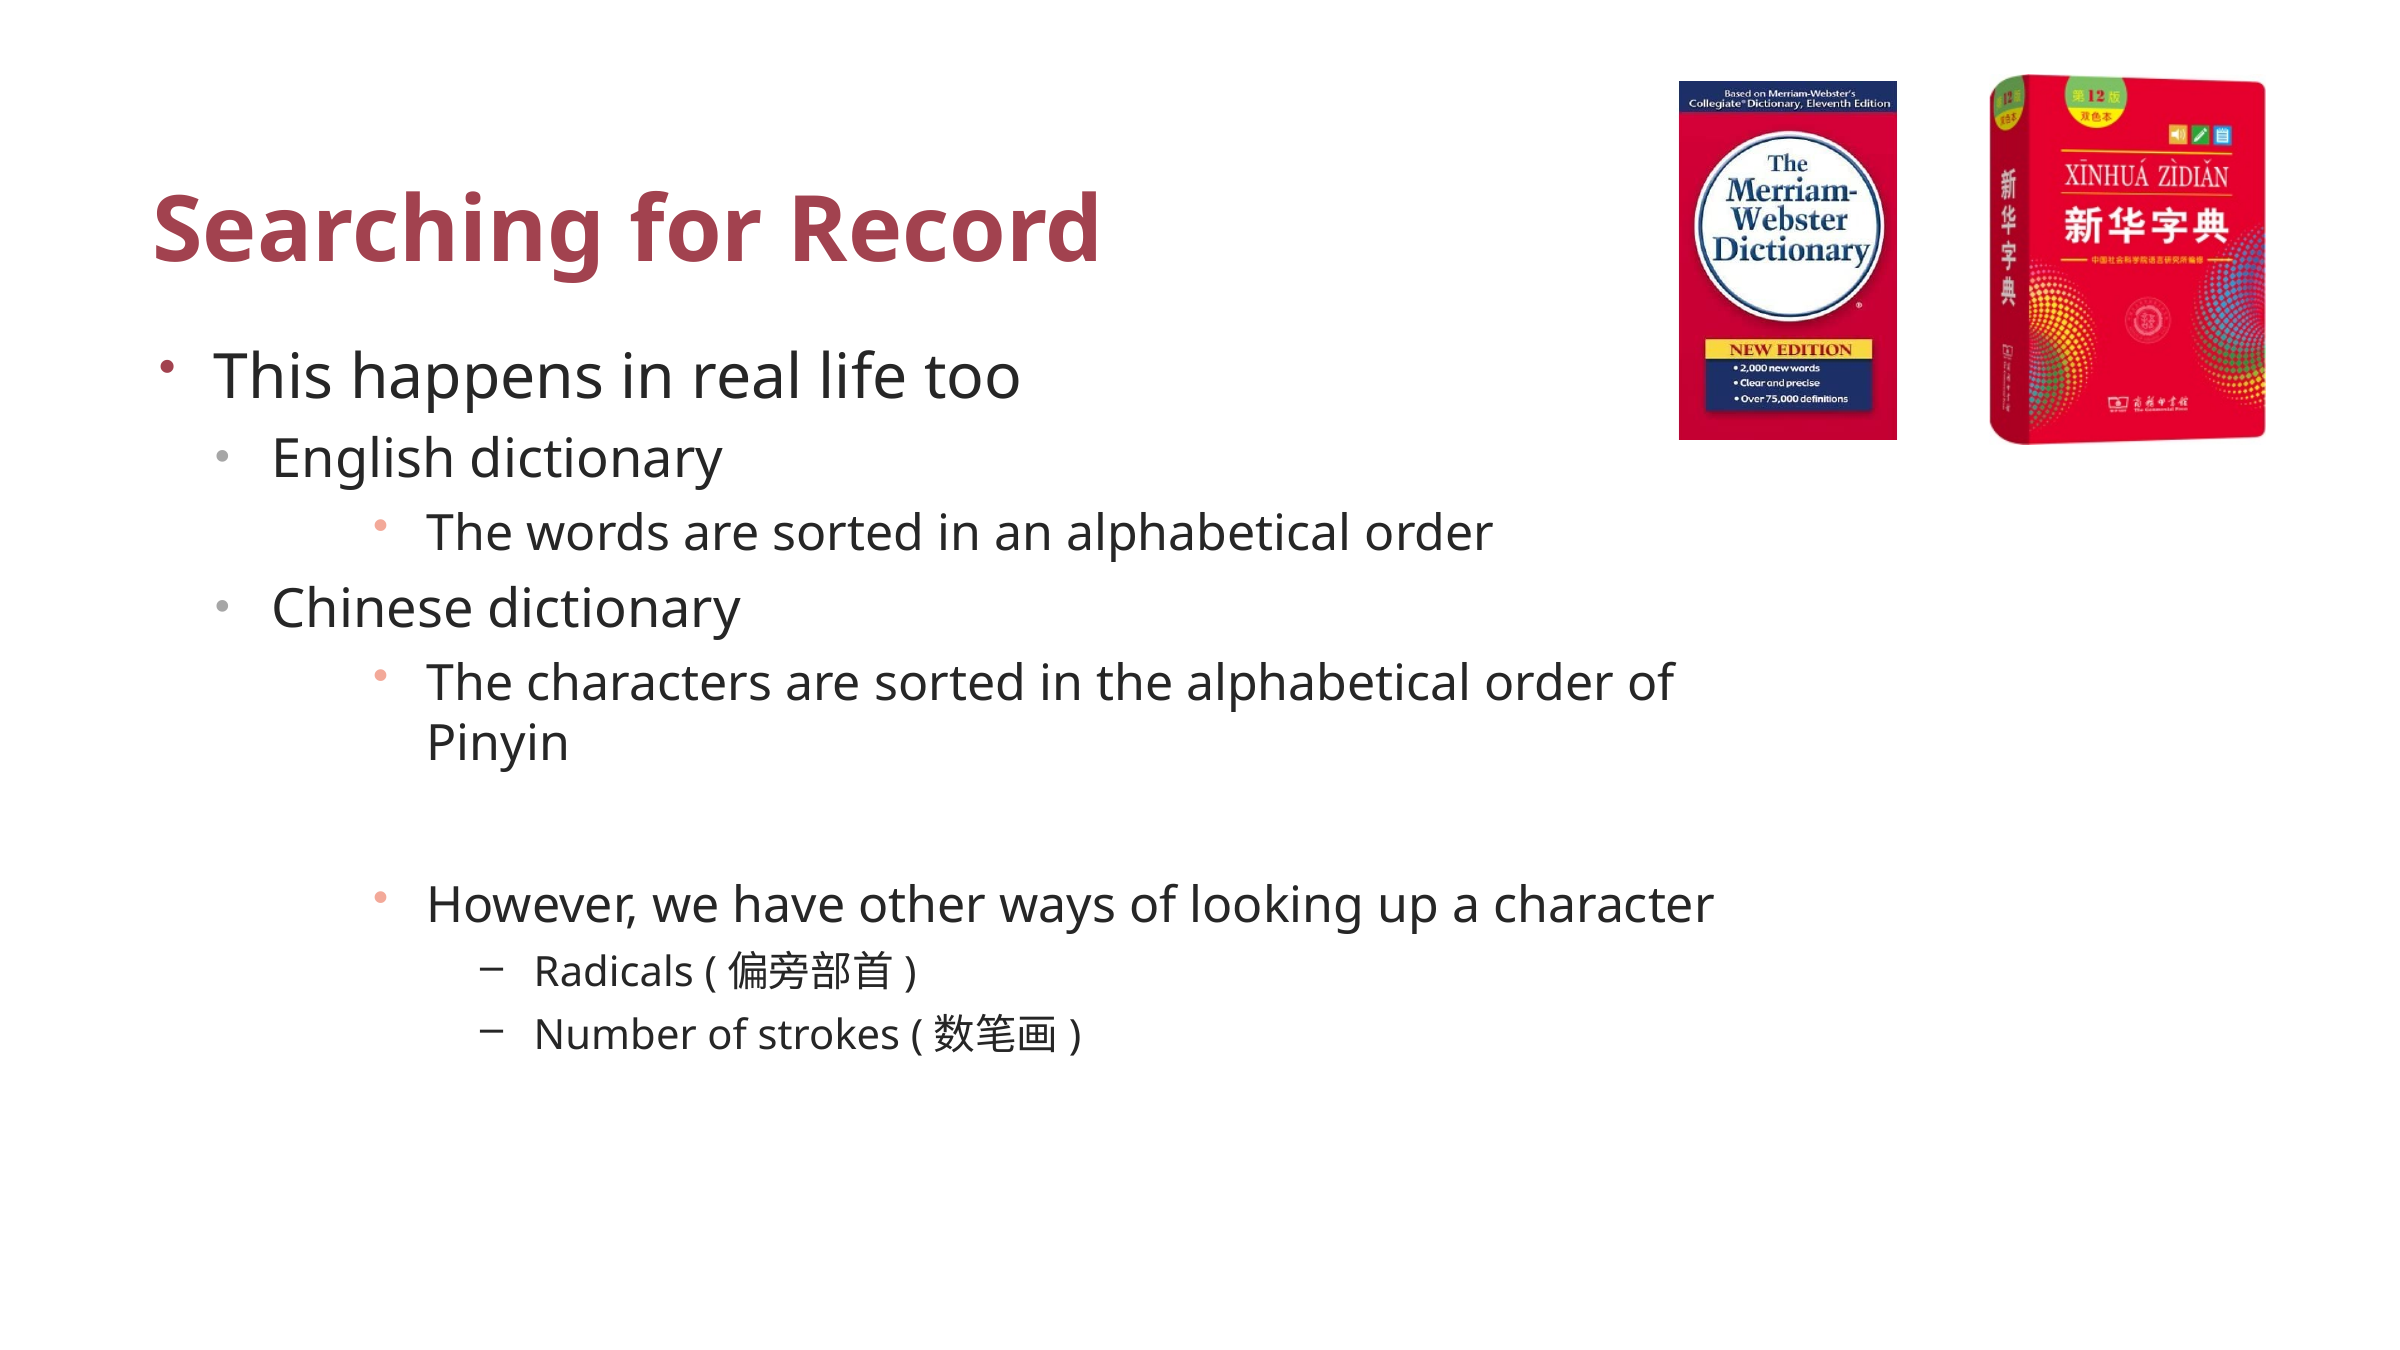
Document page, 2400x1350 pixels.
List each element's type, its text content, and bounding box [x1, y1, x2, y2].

picture [1989, 74, 2266, 445]
list This happens in real life too English dictionary The words are sorted in an alphabetical order Chinese dictionary The characters are sorted in the alphabetical order of Pinyin However, we have other ways of looking up a character Radicals (偏旁部首) Number of strokes (数笔画) [137, 324, 1763, 1200]
picture [1674, 81, 1902, 440]
title Searching for Record [137, 54, 2263, 288]
